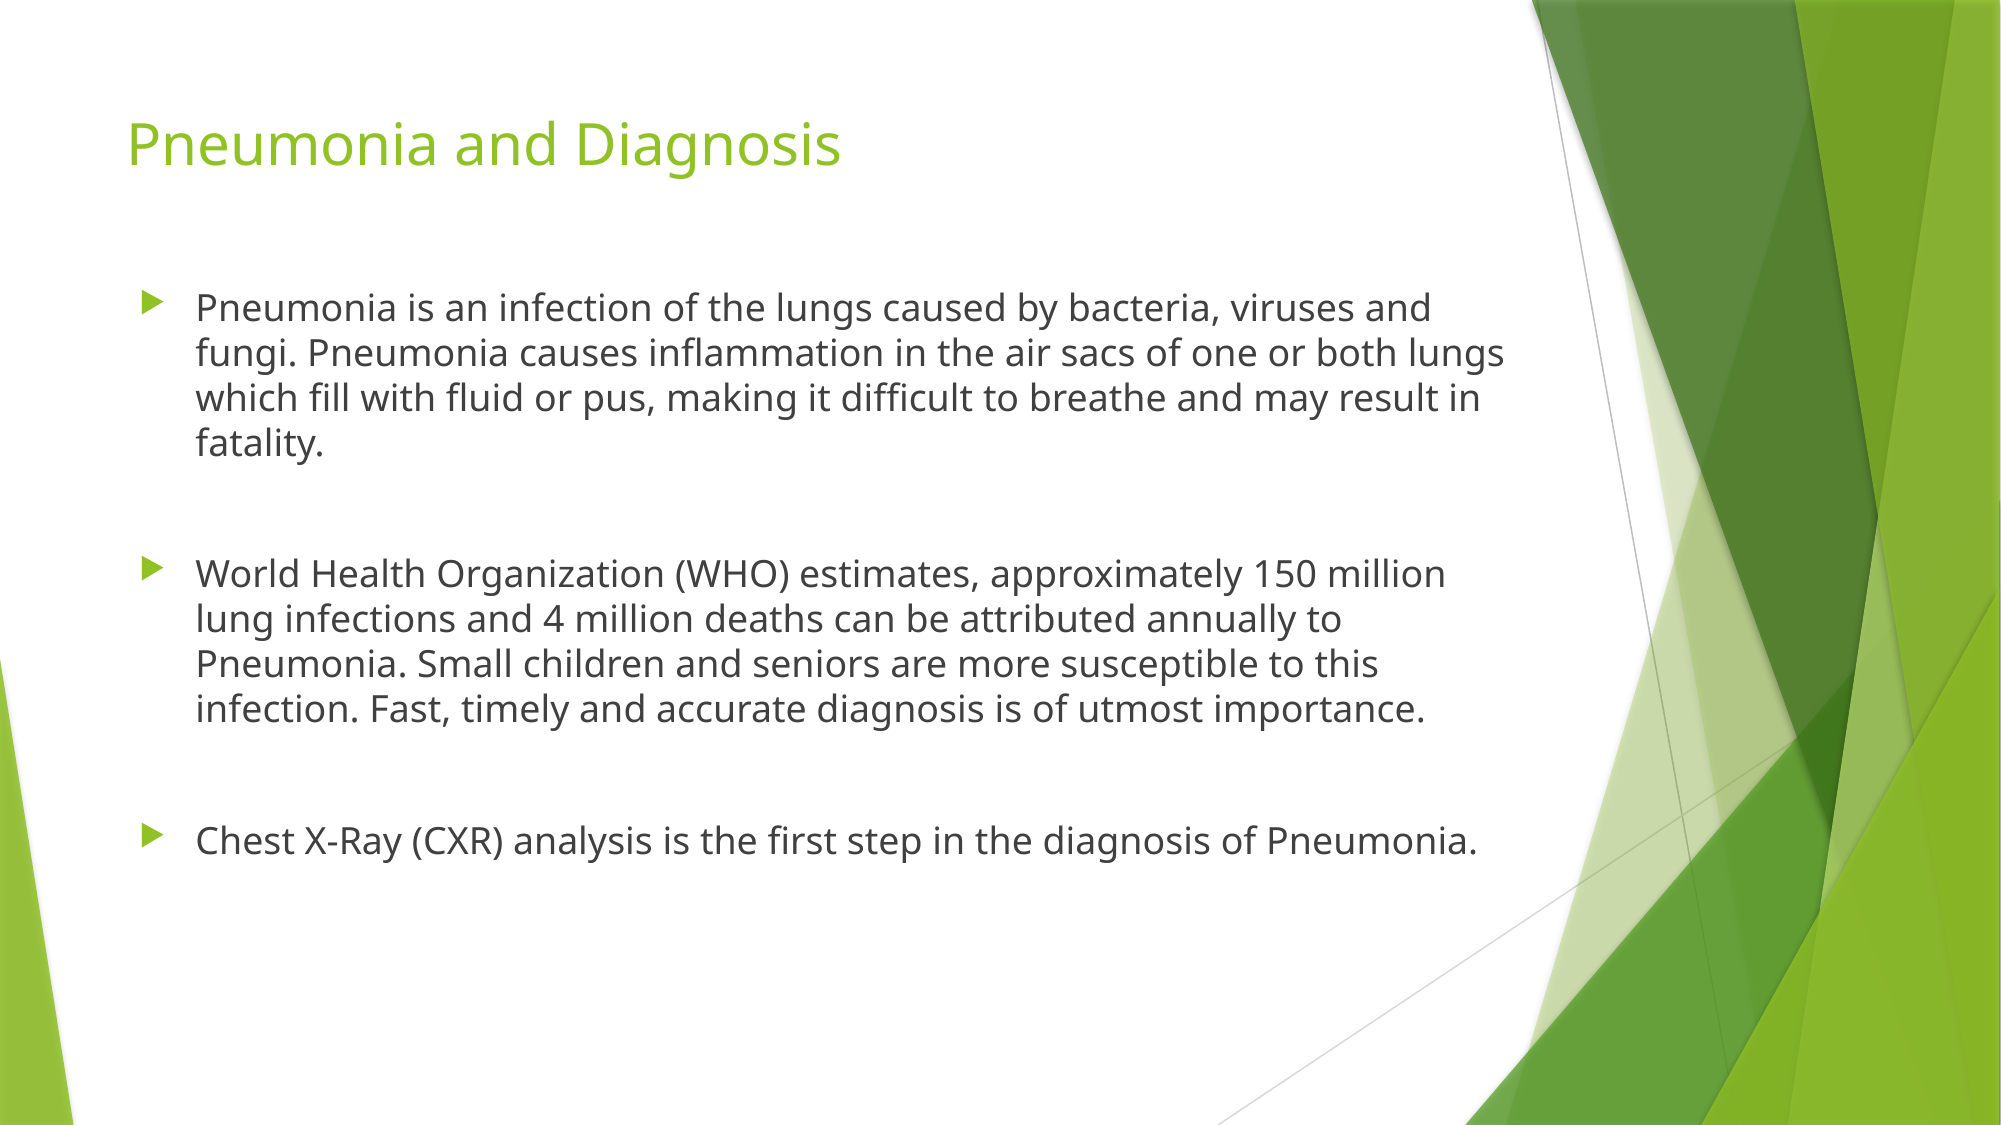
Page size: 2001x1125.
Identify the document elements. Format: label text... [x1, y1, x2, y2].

title Pneumonia and Diagnosis [111, 99, 1613, 317]
list Pneumonia is an infection of the lungs caused by bacteria, viruses and fungi. Pneumonia causes inflammation in the air sacs of one or both lungs which fill with fluid or pus, making it difficult to breathe and may result in fatality. World Health Organization (WHO) estimates, approximately 150 million lung infections and 4 million deaths can be attributed annually to Pneumonia. Small children and seniors are more susceptible to this infection. Fast, timely and accurate diagnosis is of utmost importance. Chest X-Ray (CXR) analysis is the first step in the diagnosis of Pneumonia. [124, 276, 1535, 913]
